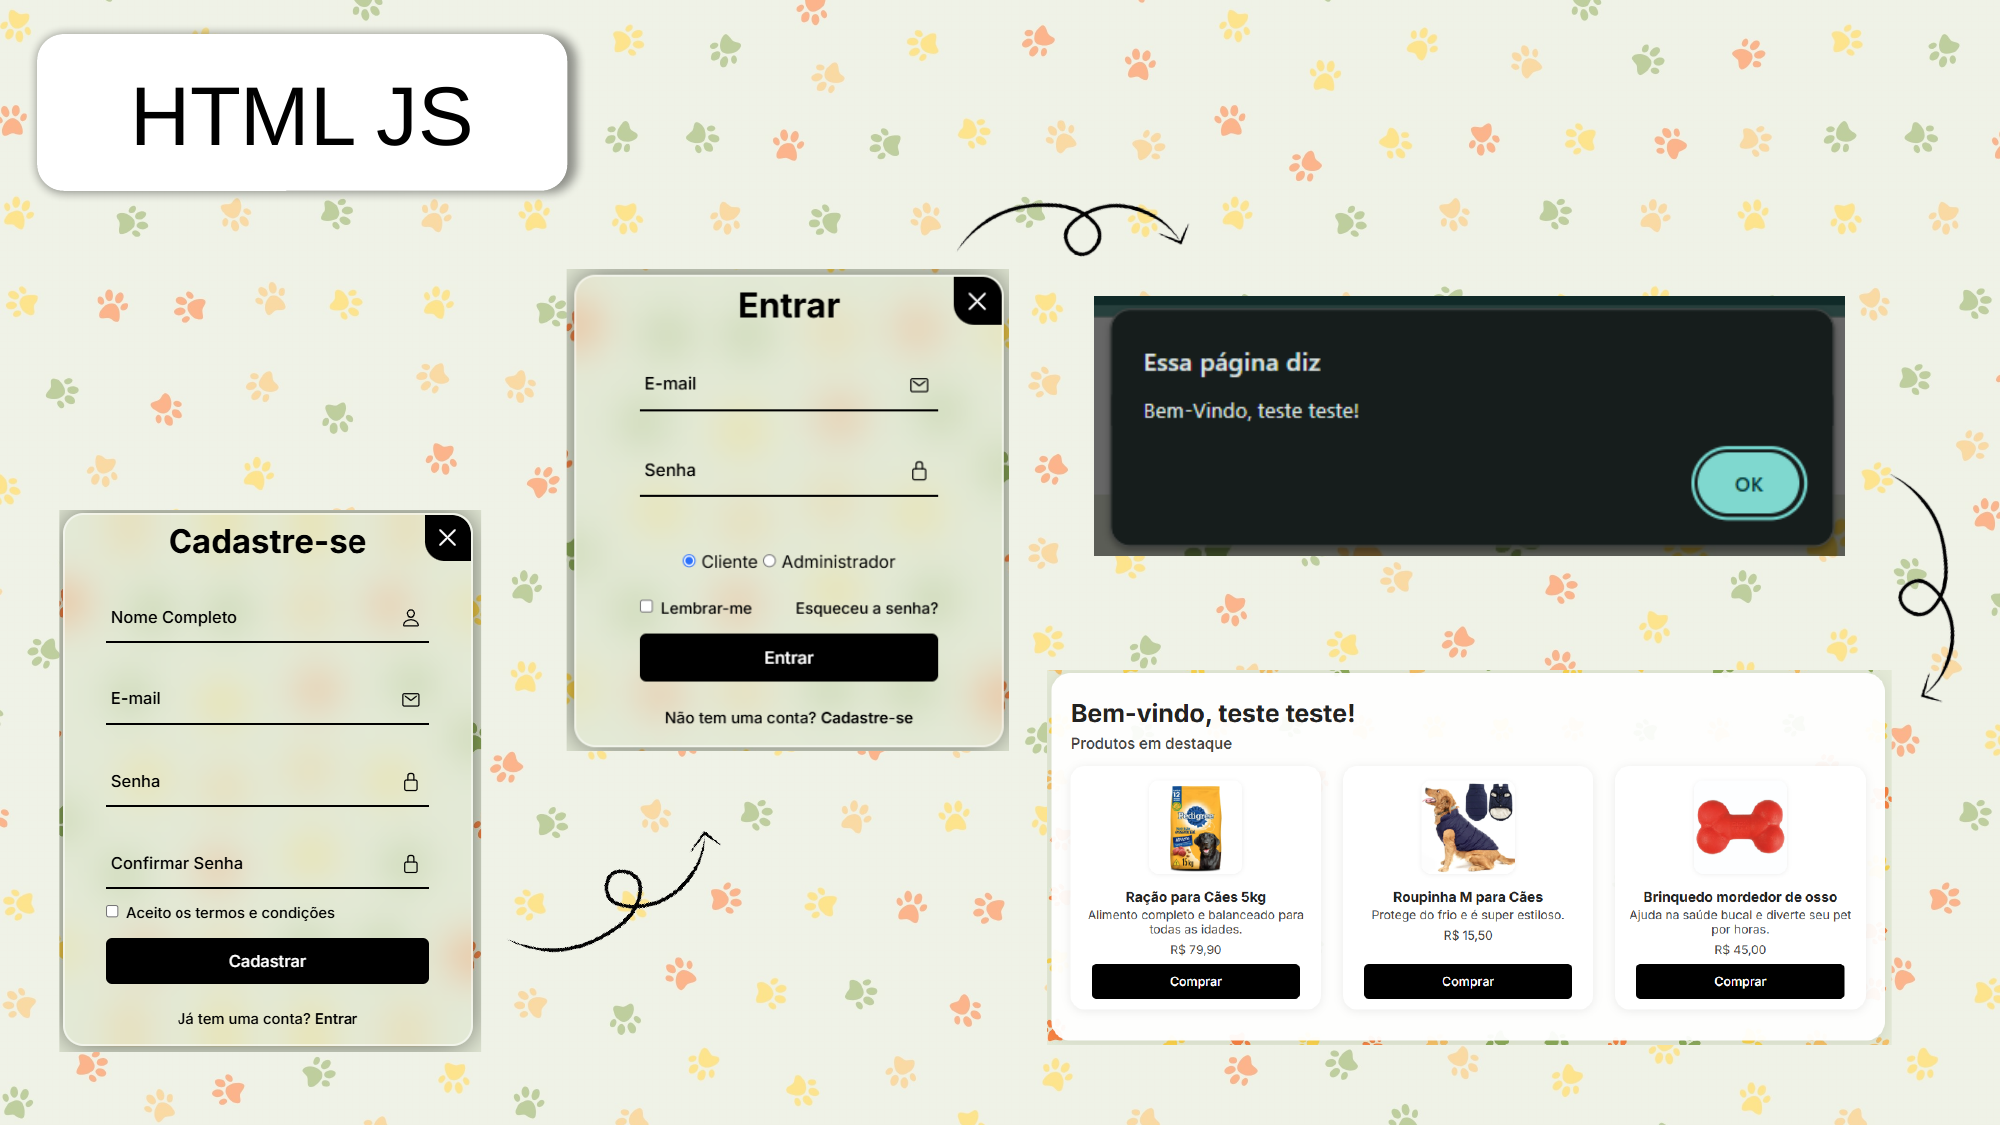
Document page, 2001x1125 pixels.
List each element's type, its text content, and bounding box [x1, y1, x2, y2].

text_box HTML JS [37, 34, 568, 191]
picture [59, 36, 2000, 1111]
